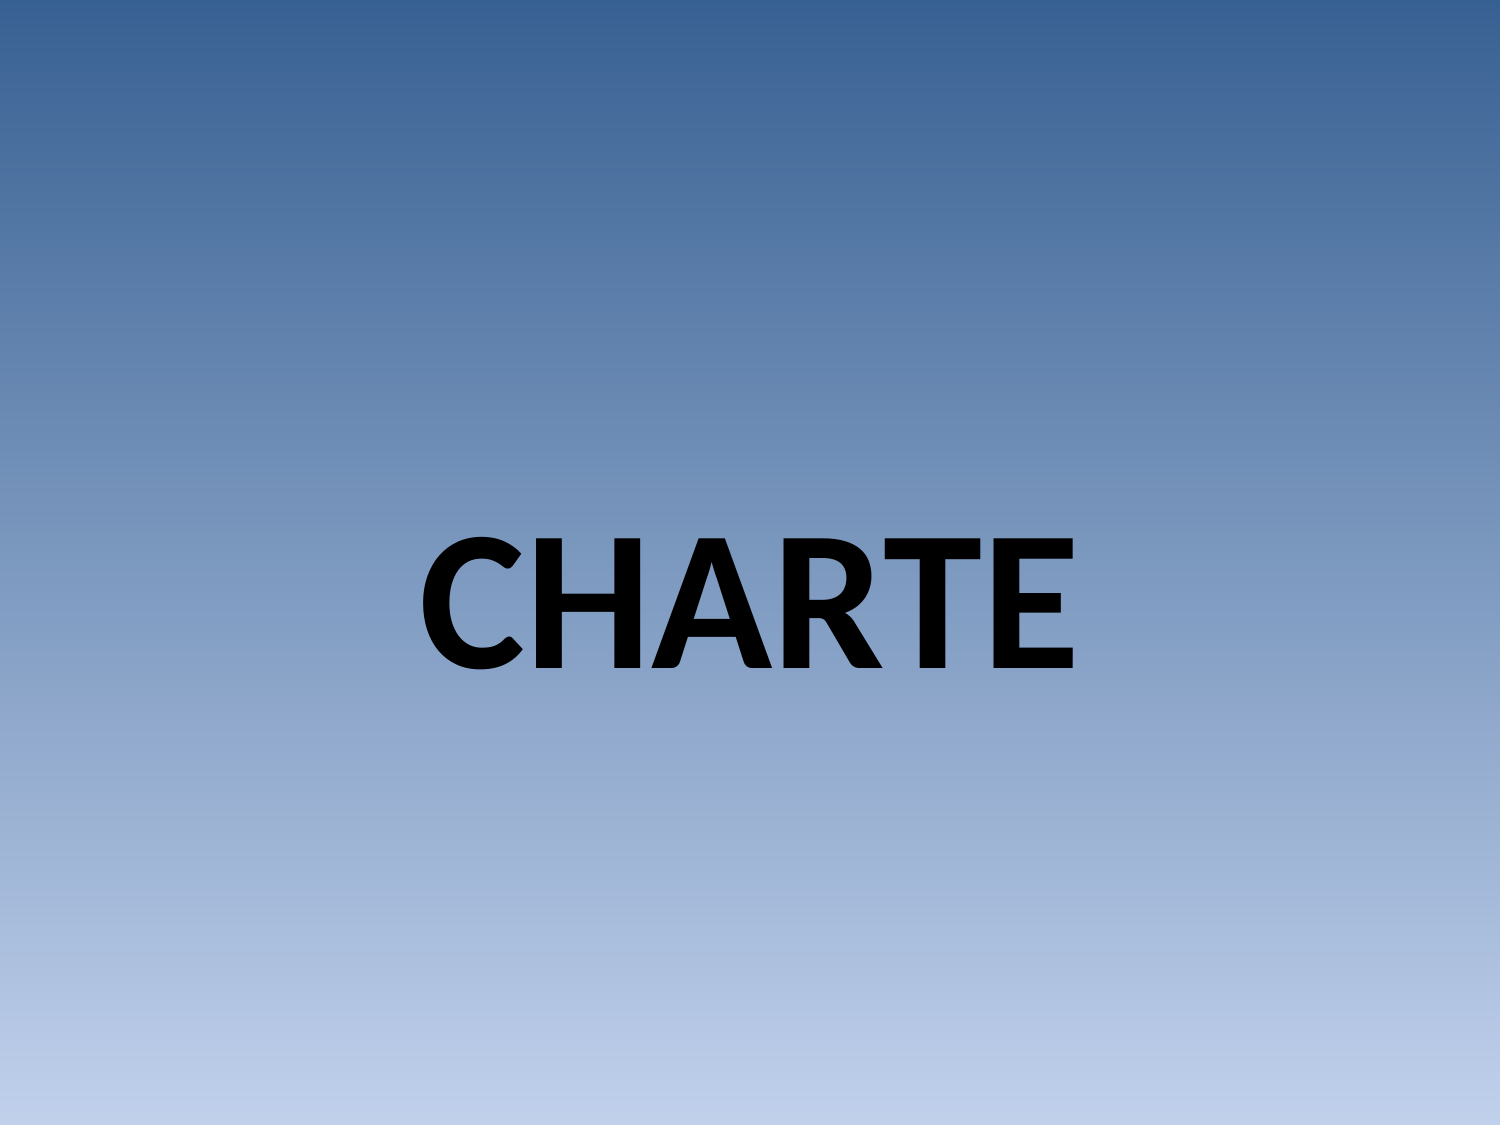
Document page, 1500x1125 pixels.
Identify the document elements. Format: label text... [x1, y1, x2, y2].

text_box CHARTE [404, 341, 1095, 716]
